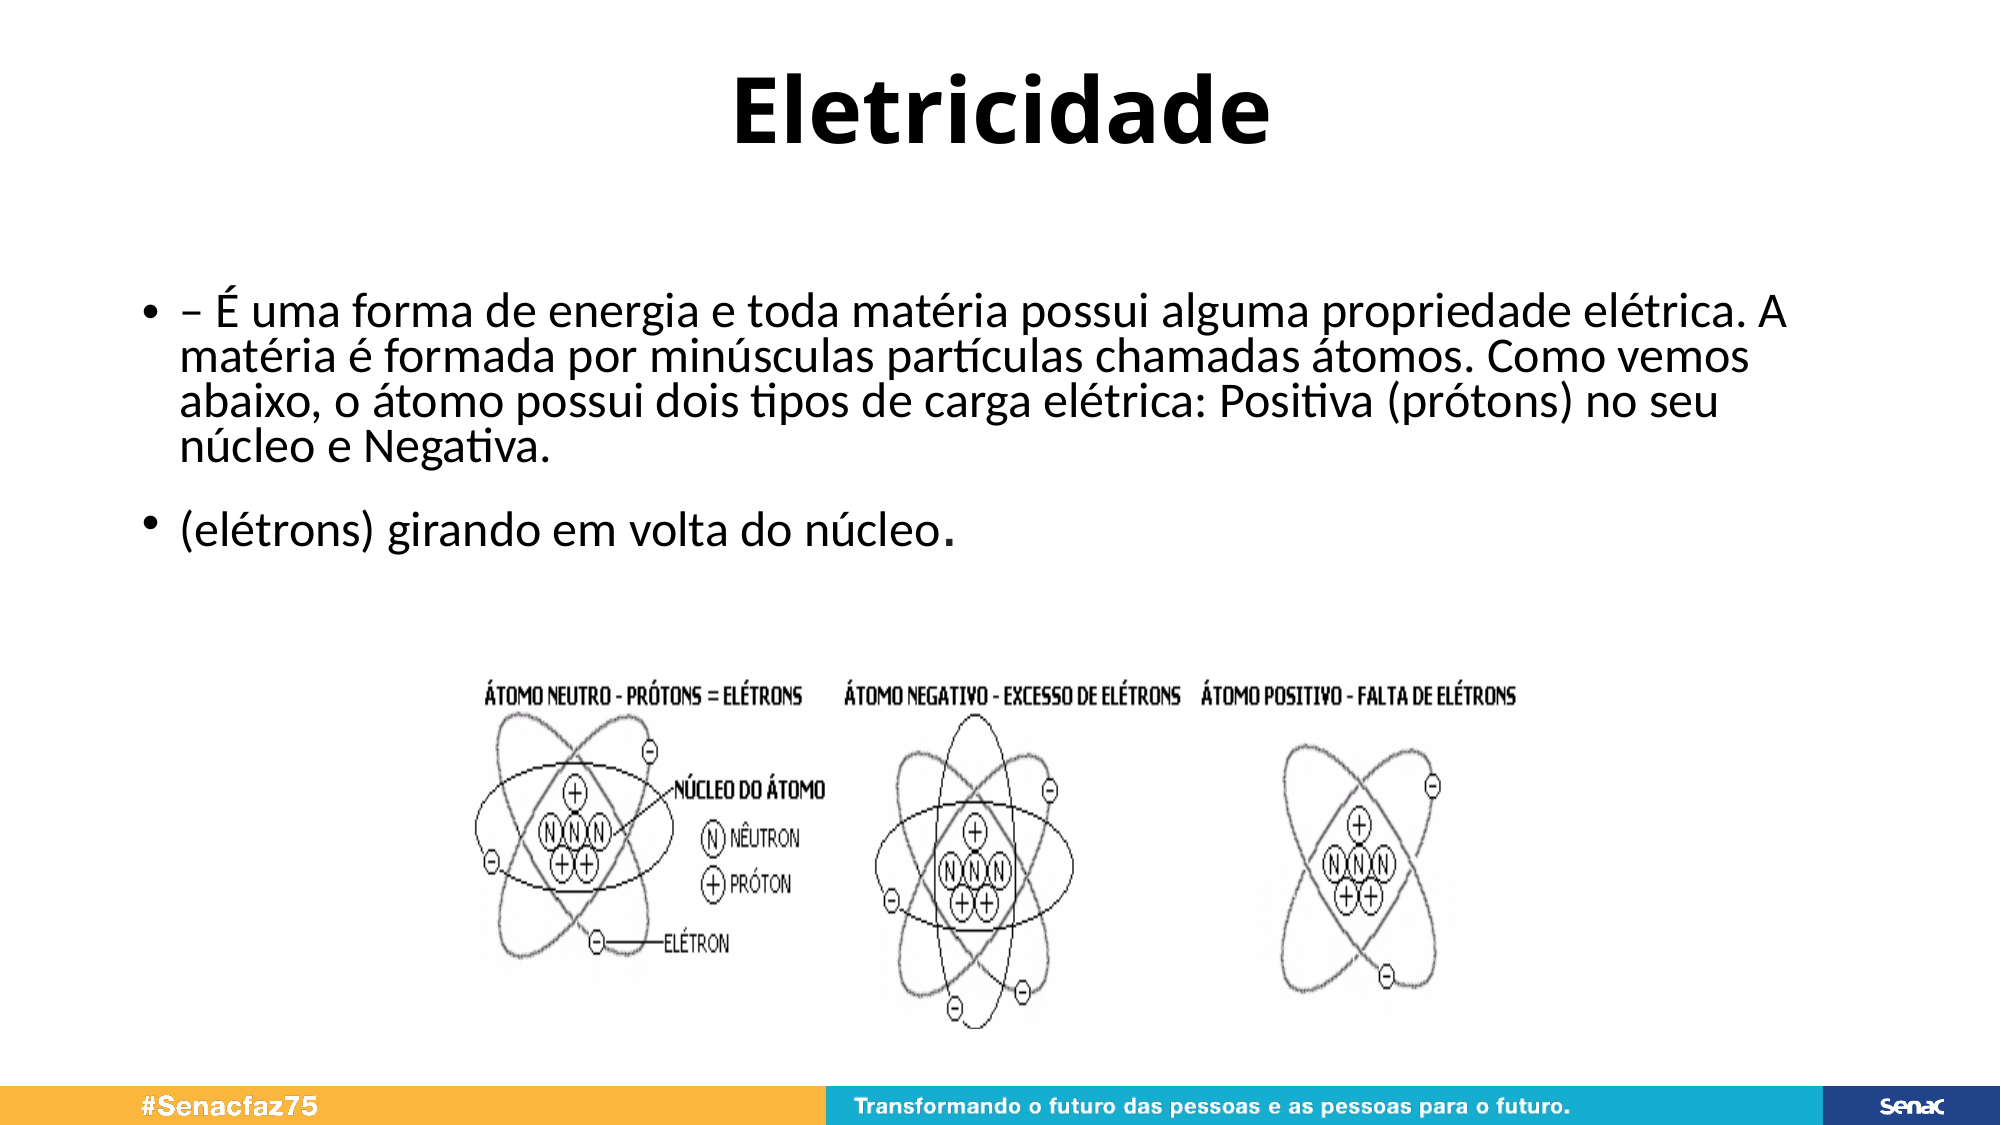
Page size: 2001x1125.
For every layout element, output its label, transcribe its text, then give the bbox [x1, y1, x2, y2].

picture [0, 1078, 2000, 1125]
title Eletricidade [714, 28, 2000, 179]
picture [471, 678, 1518, 1029]
list – É uma forma de energia e toda matéria possui alguma propriedade elétrica. A matéria é formada por minúsculas partículas chamadas átomos. Como vemos abaixo, o átomo possui dois tipos de carga elétrica: Positiva (prótons) no seu núcleo e Negativa. (elétrons) girando em volta do núcleo. [126, 161, 1852, 690]
